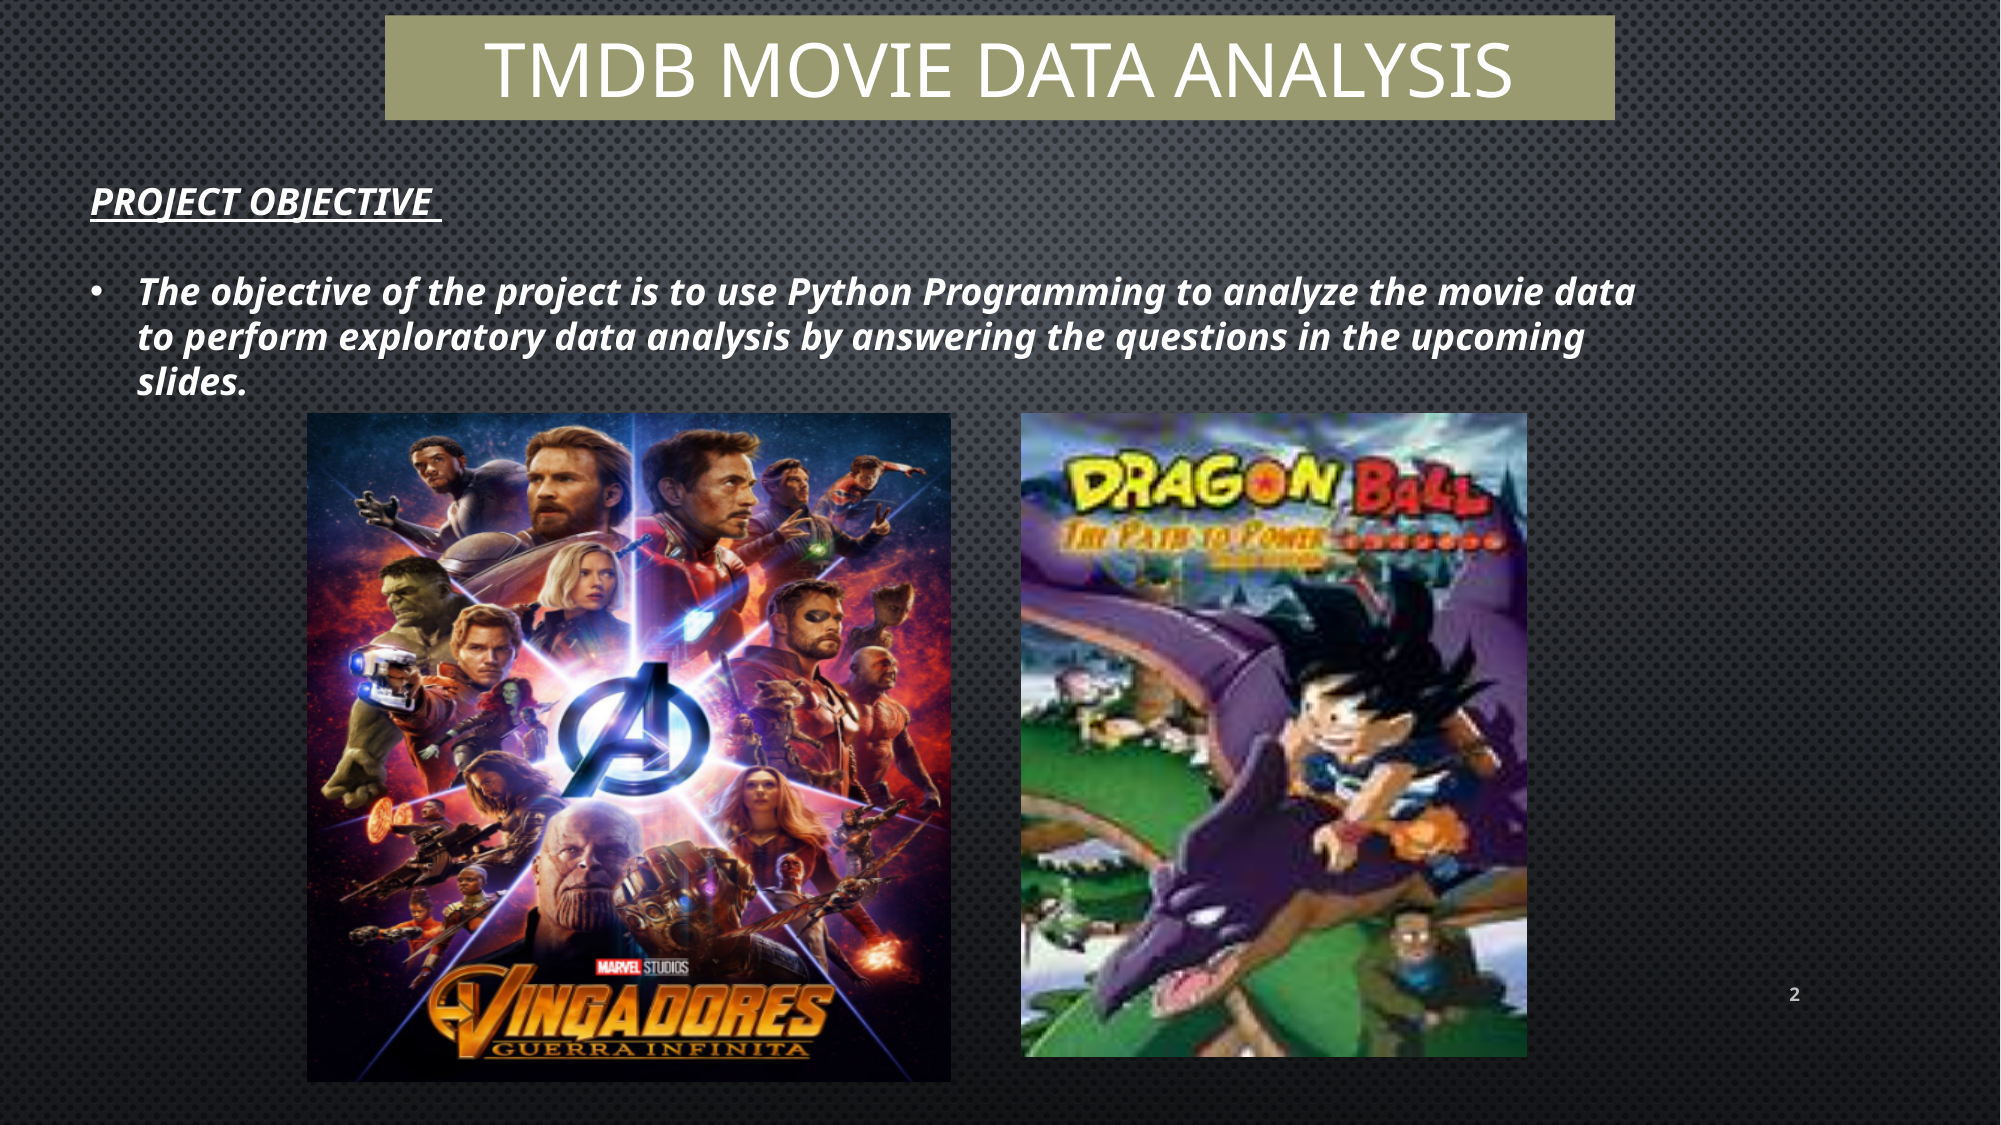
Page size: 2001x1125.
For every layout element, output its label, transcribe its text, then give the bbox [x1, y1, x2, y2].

picture [1020, 413, 1528, 1058]
text_box TMDB MOVIE DATA ANALYSIS [385, 15, 1615, 121]
picture [306, 413, 952, 1083]
text_box PROJECT OBJECTIVE The objective of the project is to use Python Programming to analyze the movie data to perform exploratory data analysis by answering the questions in the upcoming slides. [75, 170, 1684, 411]
slide_number 2 [1724, 965, 1816, 1025]
